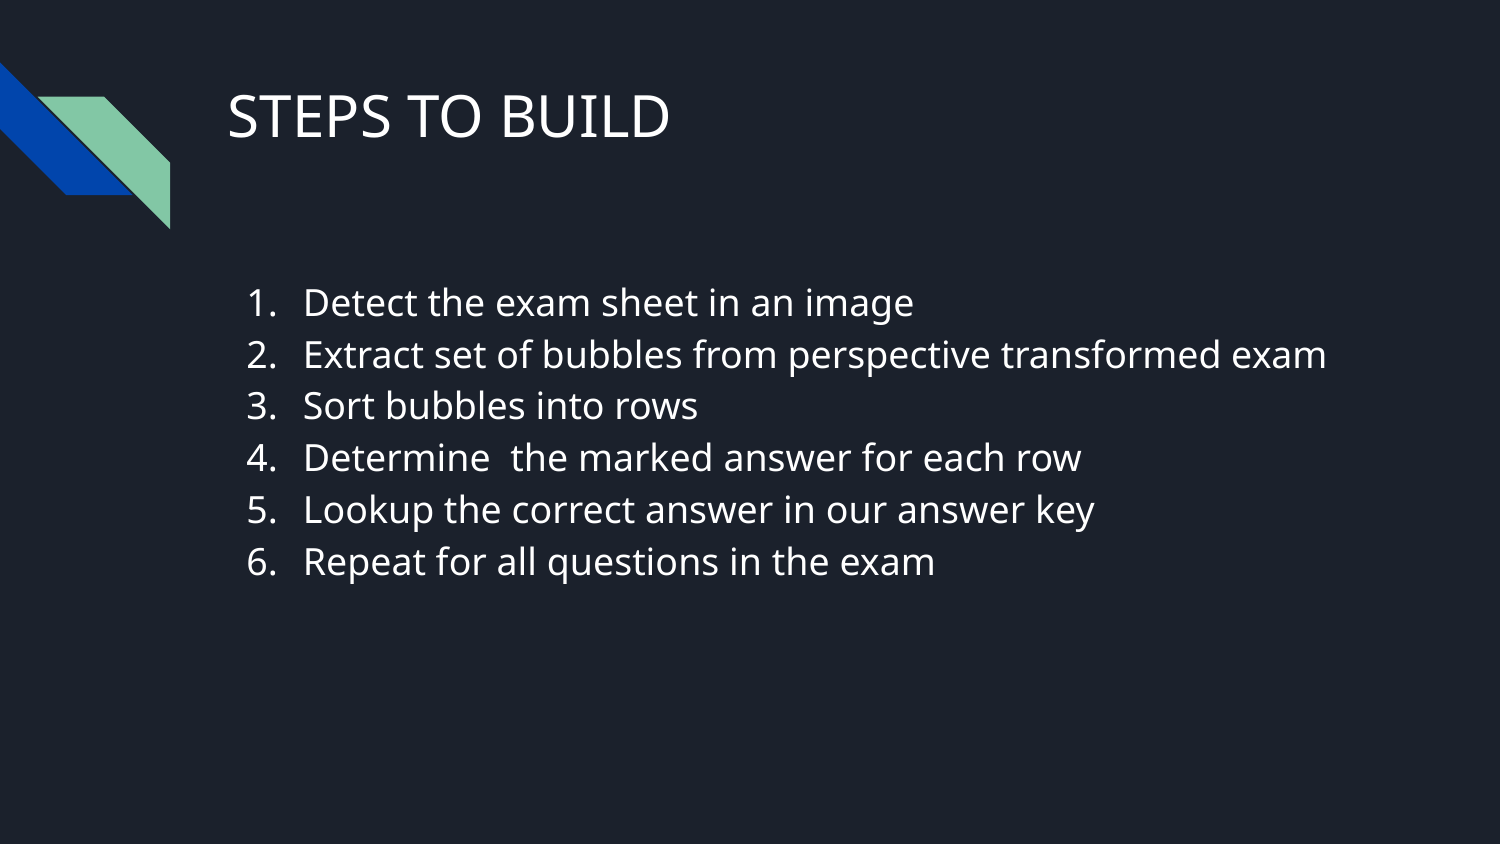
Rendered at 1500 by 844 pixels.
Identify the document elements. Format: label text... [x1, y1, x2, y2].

list Detect the exam sheet in an image Extract set of bubbles from perspective transformed exam Sort bubbles into rows Determine the marked answer for each row Lookup the correct answer in our answer key Repeat for all questions in the exam [212, 257, 1368, 735]
title STEPS TO BUILD [212, 64, 1368, 215]
